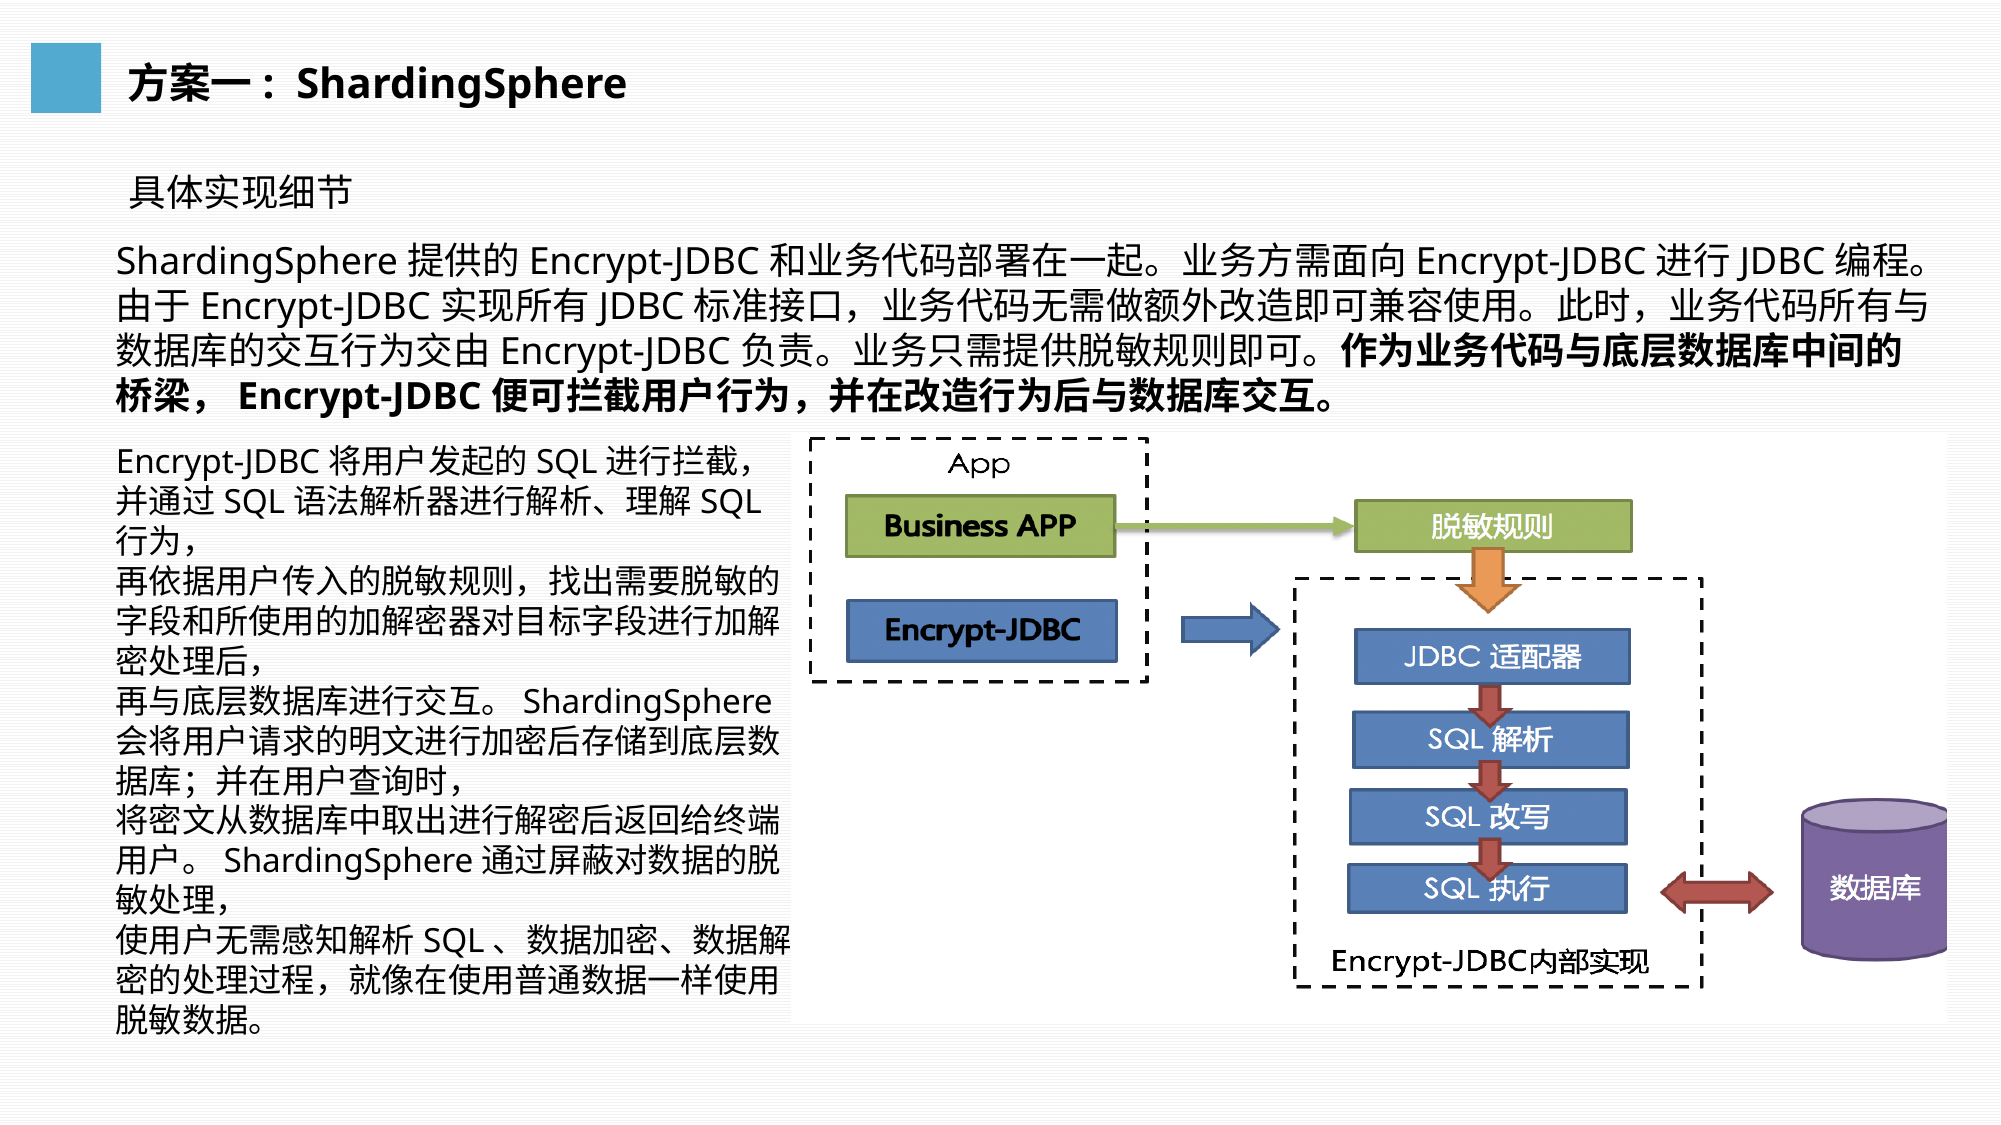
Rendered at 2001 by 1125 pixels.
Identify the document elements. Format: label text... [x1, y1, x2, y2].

text_box ShardingSphere提供的Encrypt-JDBC和业务代码部署在一起。业务方需面向Encrypt-JDBC进行JDBC编程。由于Encrypt-JDBC实现所有JDBC标准接口，业务代码无需做额外改造即可兼容使用。此时，业务代码所有与数据库的交互行为交由Encrypt-JDBC负责。业务只需提供脱敏规则即可。作为业务代码与底层数据库中间的桥梁，Encrypt-JDBC便可拦截用户行为，并在改造行为后与数据库交互。 [101, 229, 1947, 424]
text_box 方案一: ShardingSphere [112, 49, 1113, 115]
text_box [30, 42, 102, 114]
picture [791, 432, 1947, 1023]
text_box Encrypt-JDBC将用户发起的SQL进行拦截，并通过SQL语法解析器进行解析、理解SQL行为， 再依据用户传入的脱敏规则，找出需要脱敏的字段和所使用的加解密器对目标字段进行加解密处理后， 再与底层数据库进行交互。ShardingSphere会将用户请求的明文进行加密后存储到底层数据库；并在用户查询时， 将密文从数据库中取出进行解密后返回给终端用户。ShardingSphere通过屏蔽对数据的脱敏处理， 使用户无需感知解析SQL、数据加密、数据解密的处理过程，就像在使用普通数据一样使用脱敏数据。 [101, 432, 808, 1125]
text_box 具体实现细节 [114, 161, 369, 222]
